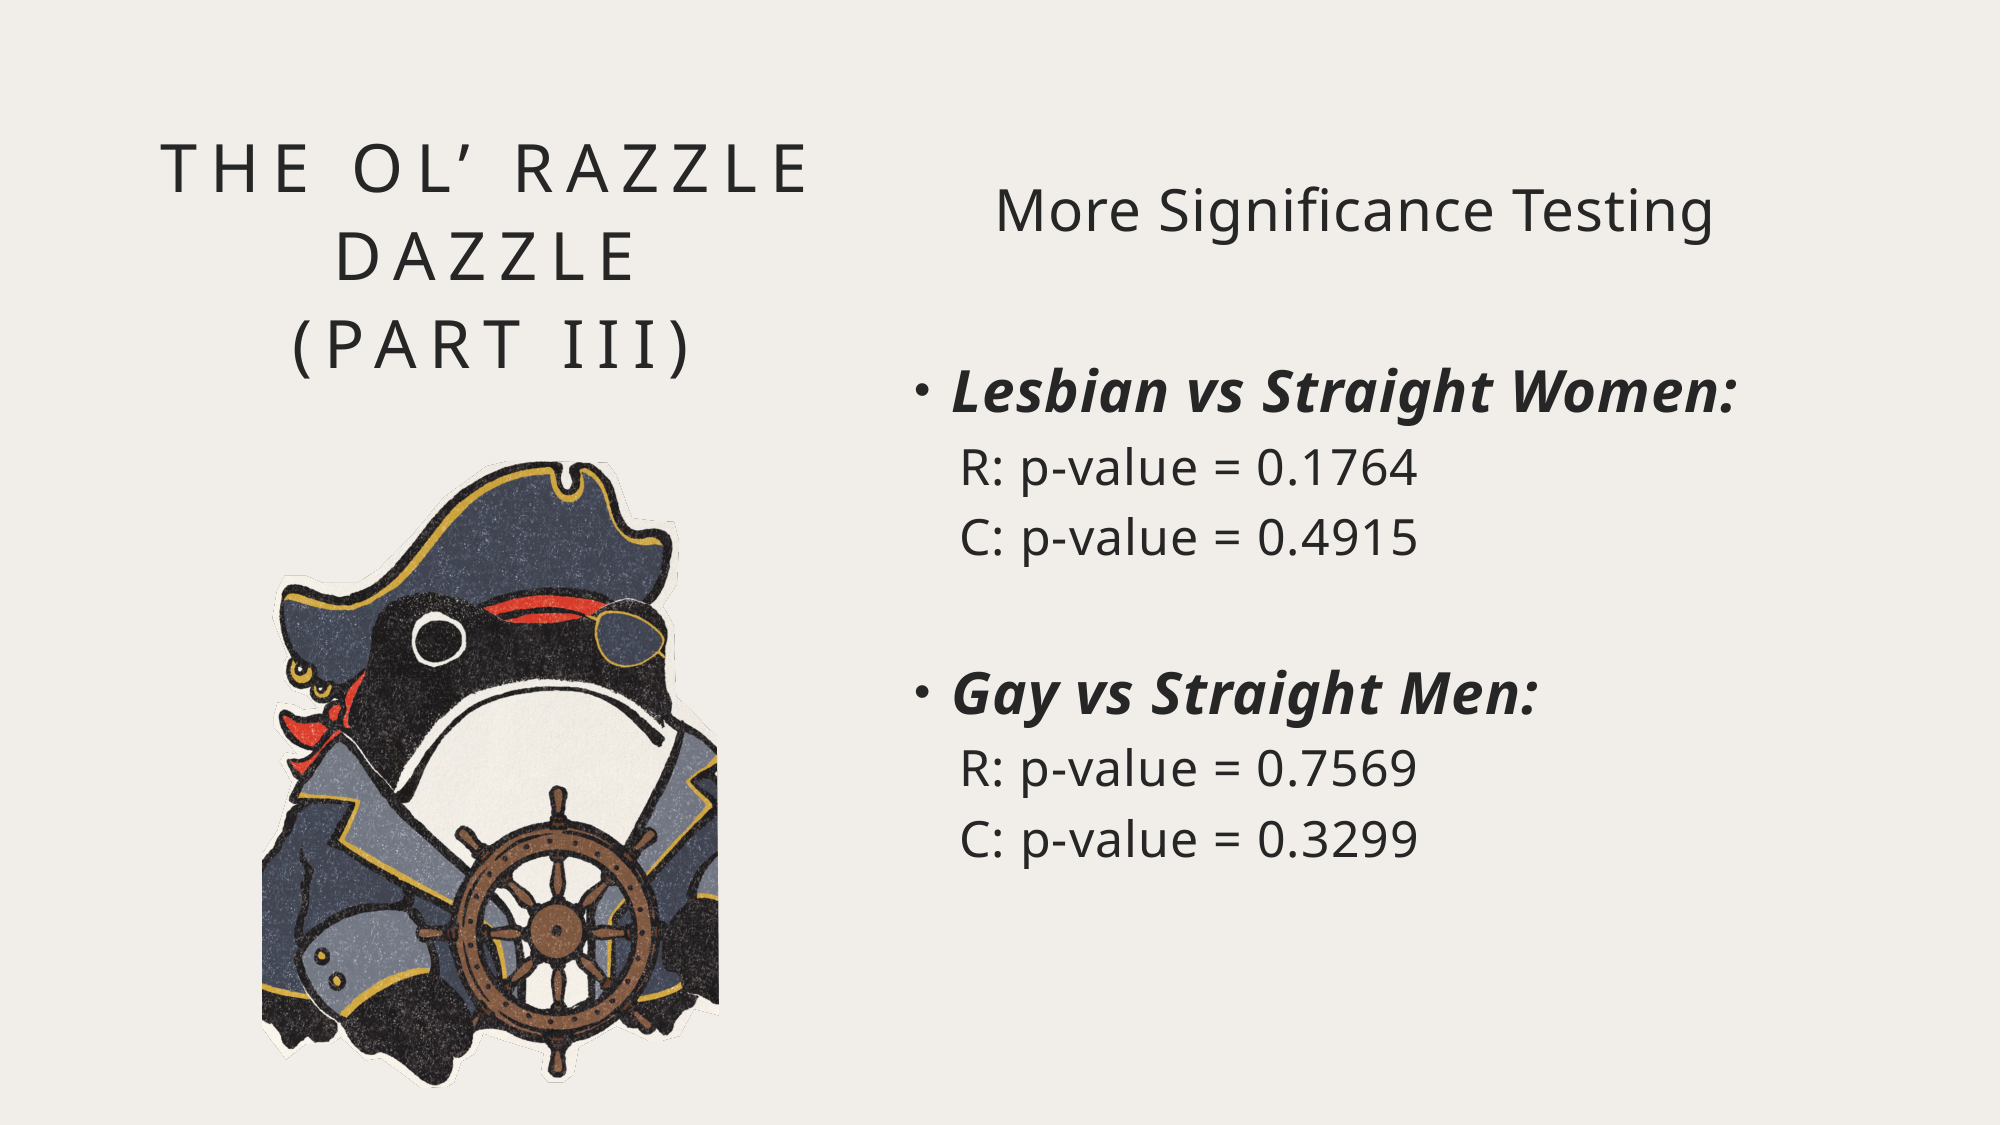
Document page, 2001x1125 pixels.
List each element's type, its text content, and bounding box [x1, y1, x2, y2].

title The ol’ razzle dazzle (Part iii) [122, 75, 859, 390]
picture [262, 460, 719, 1088]
list More Significance Testing Lesbian vs Straight Women: R: p-value = 0.1764 C: p-value = 0.4915 Gay vs Straight Men: R: p-value = 0.7569 C: p-value = 0.3299 [899, 75, 1812, 1050]
